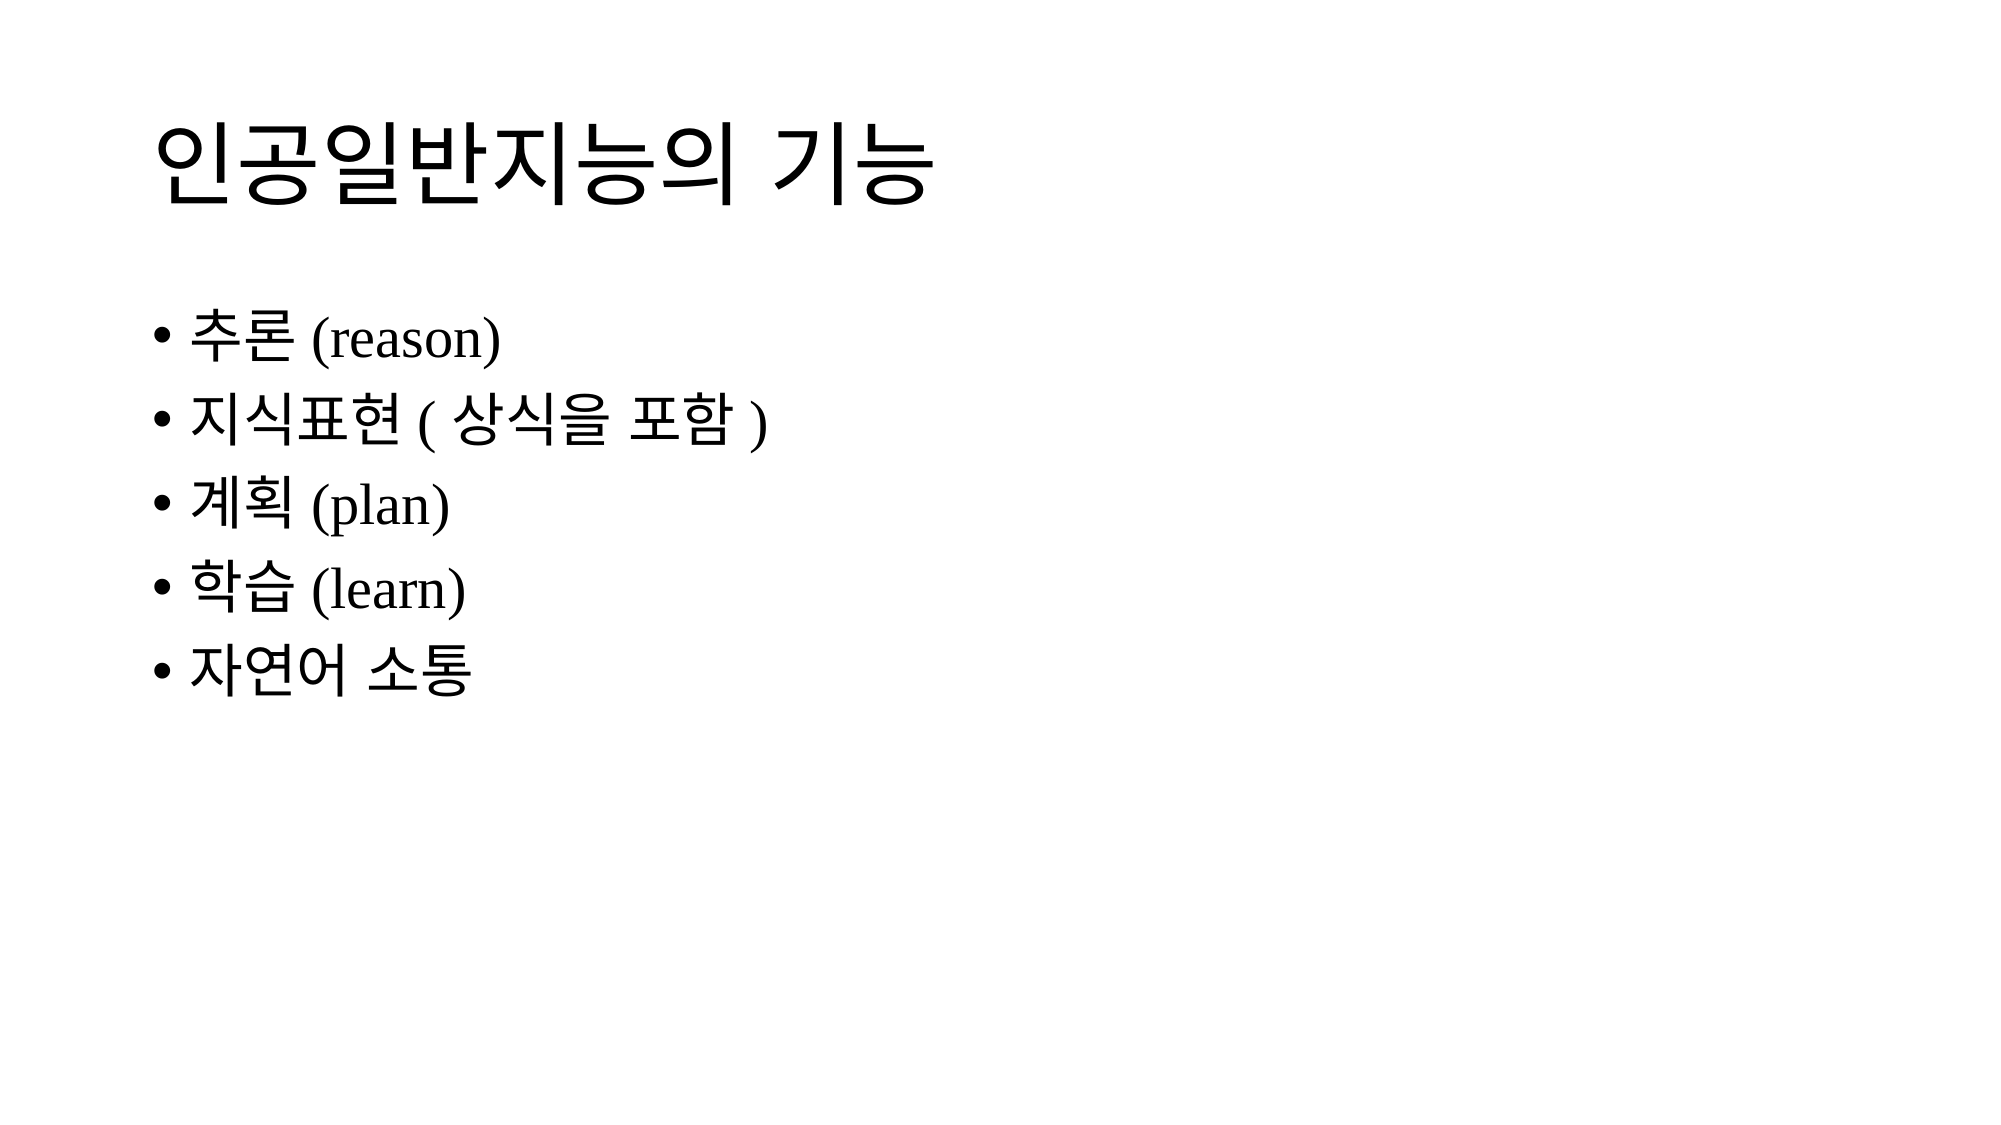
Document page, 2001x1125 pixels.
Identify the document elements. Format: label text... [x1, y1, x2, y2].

list 추론(reason) 지식표현(상식을 포함) 계획(plan) 학습(learn) 자연어 소통 [137, 299, 1863, 1014]
title 인공일반지능의 기능 [137, 59, 1863, 278]
